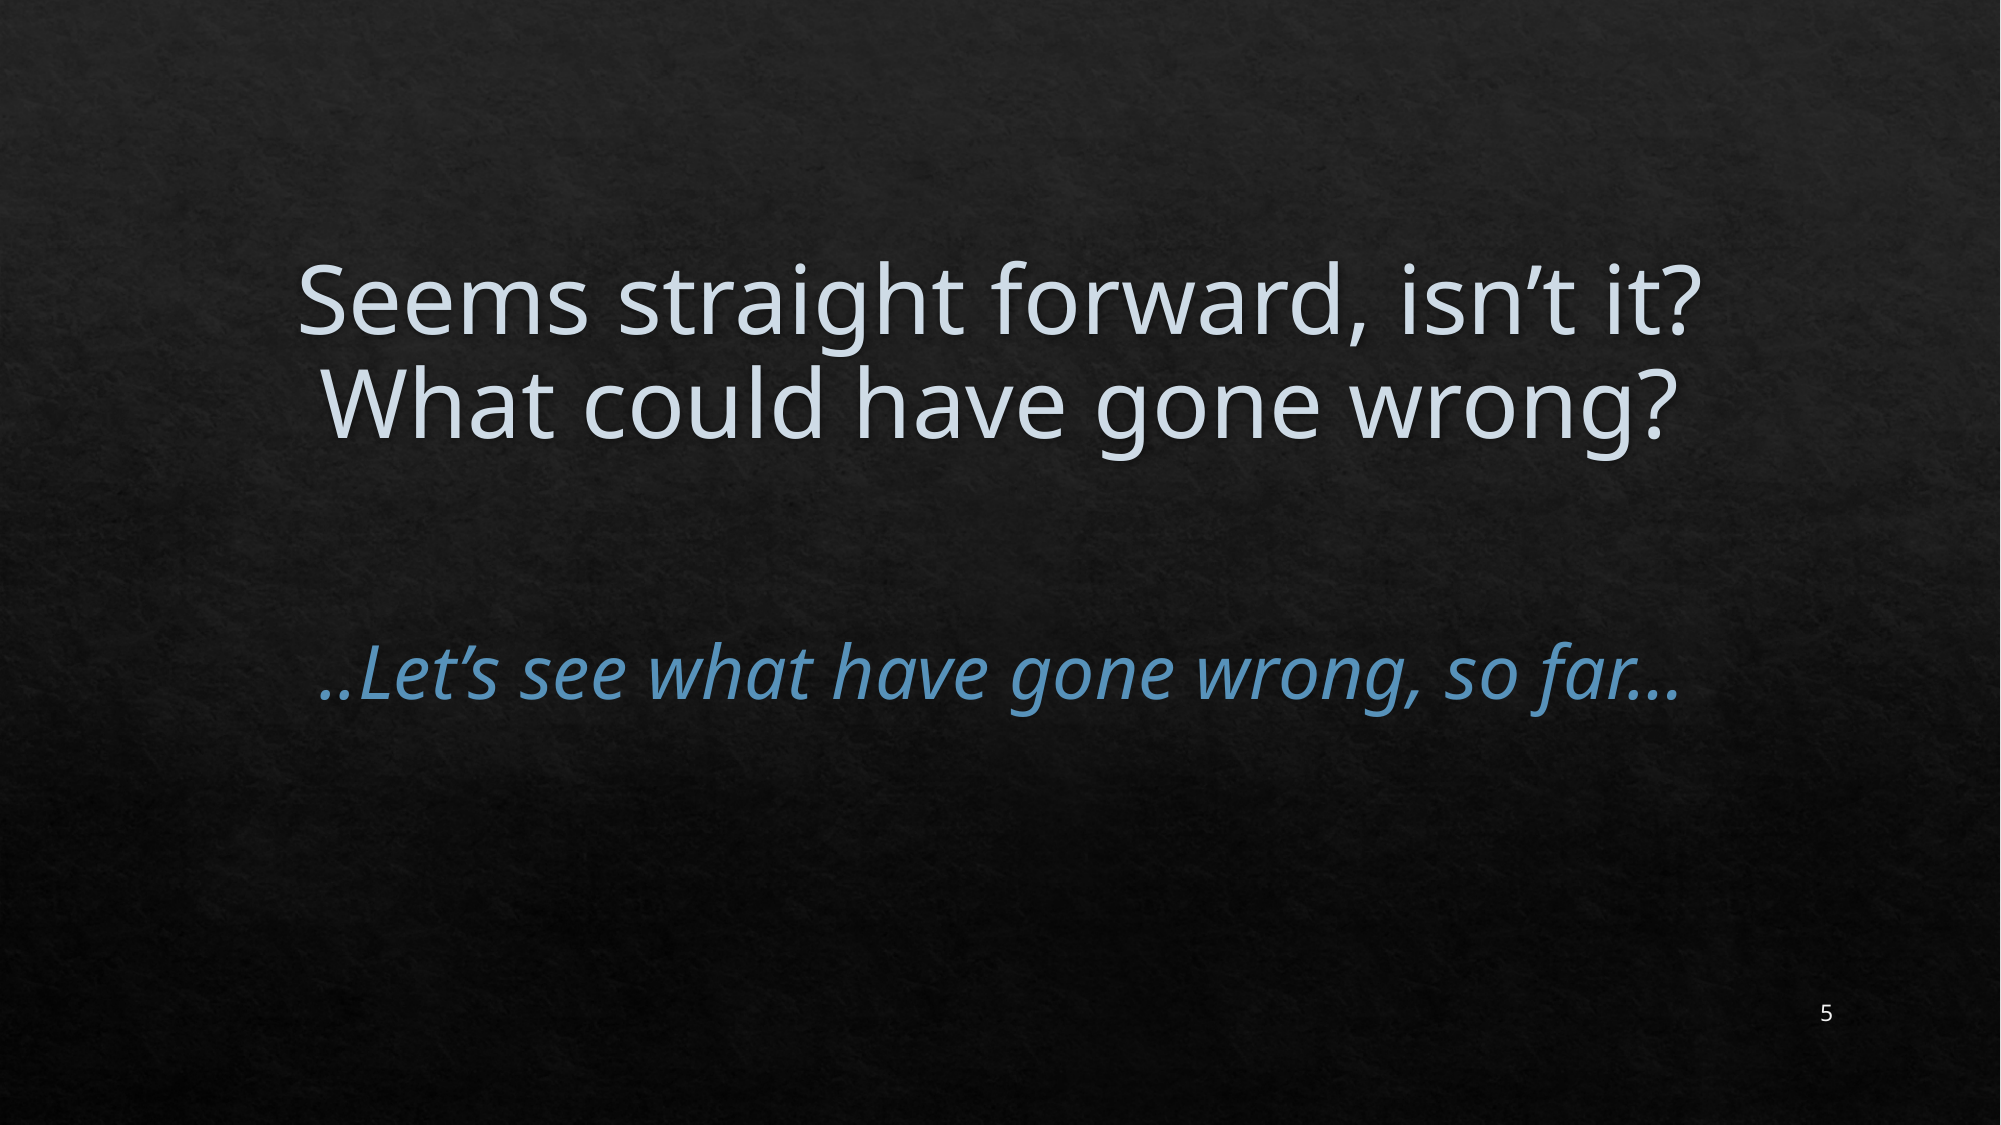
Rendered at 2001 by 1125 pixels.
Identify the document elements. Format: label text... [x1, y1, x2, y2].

title Seems straight forward, isn’t it? What could have gone wrong? [150, 182, 1850, 529]
slide_number 5 [1724, 984, 1849, 1045]
text_box ..Let’s see what have gone wrong, so far… [263, 578, 1737, 751]
